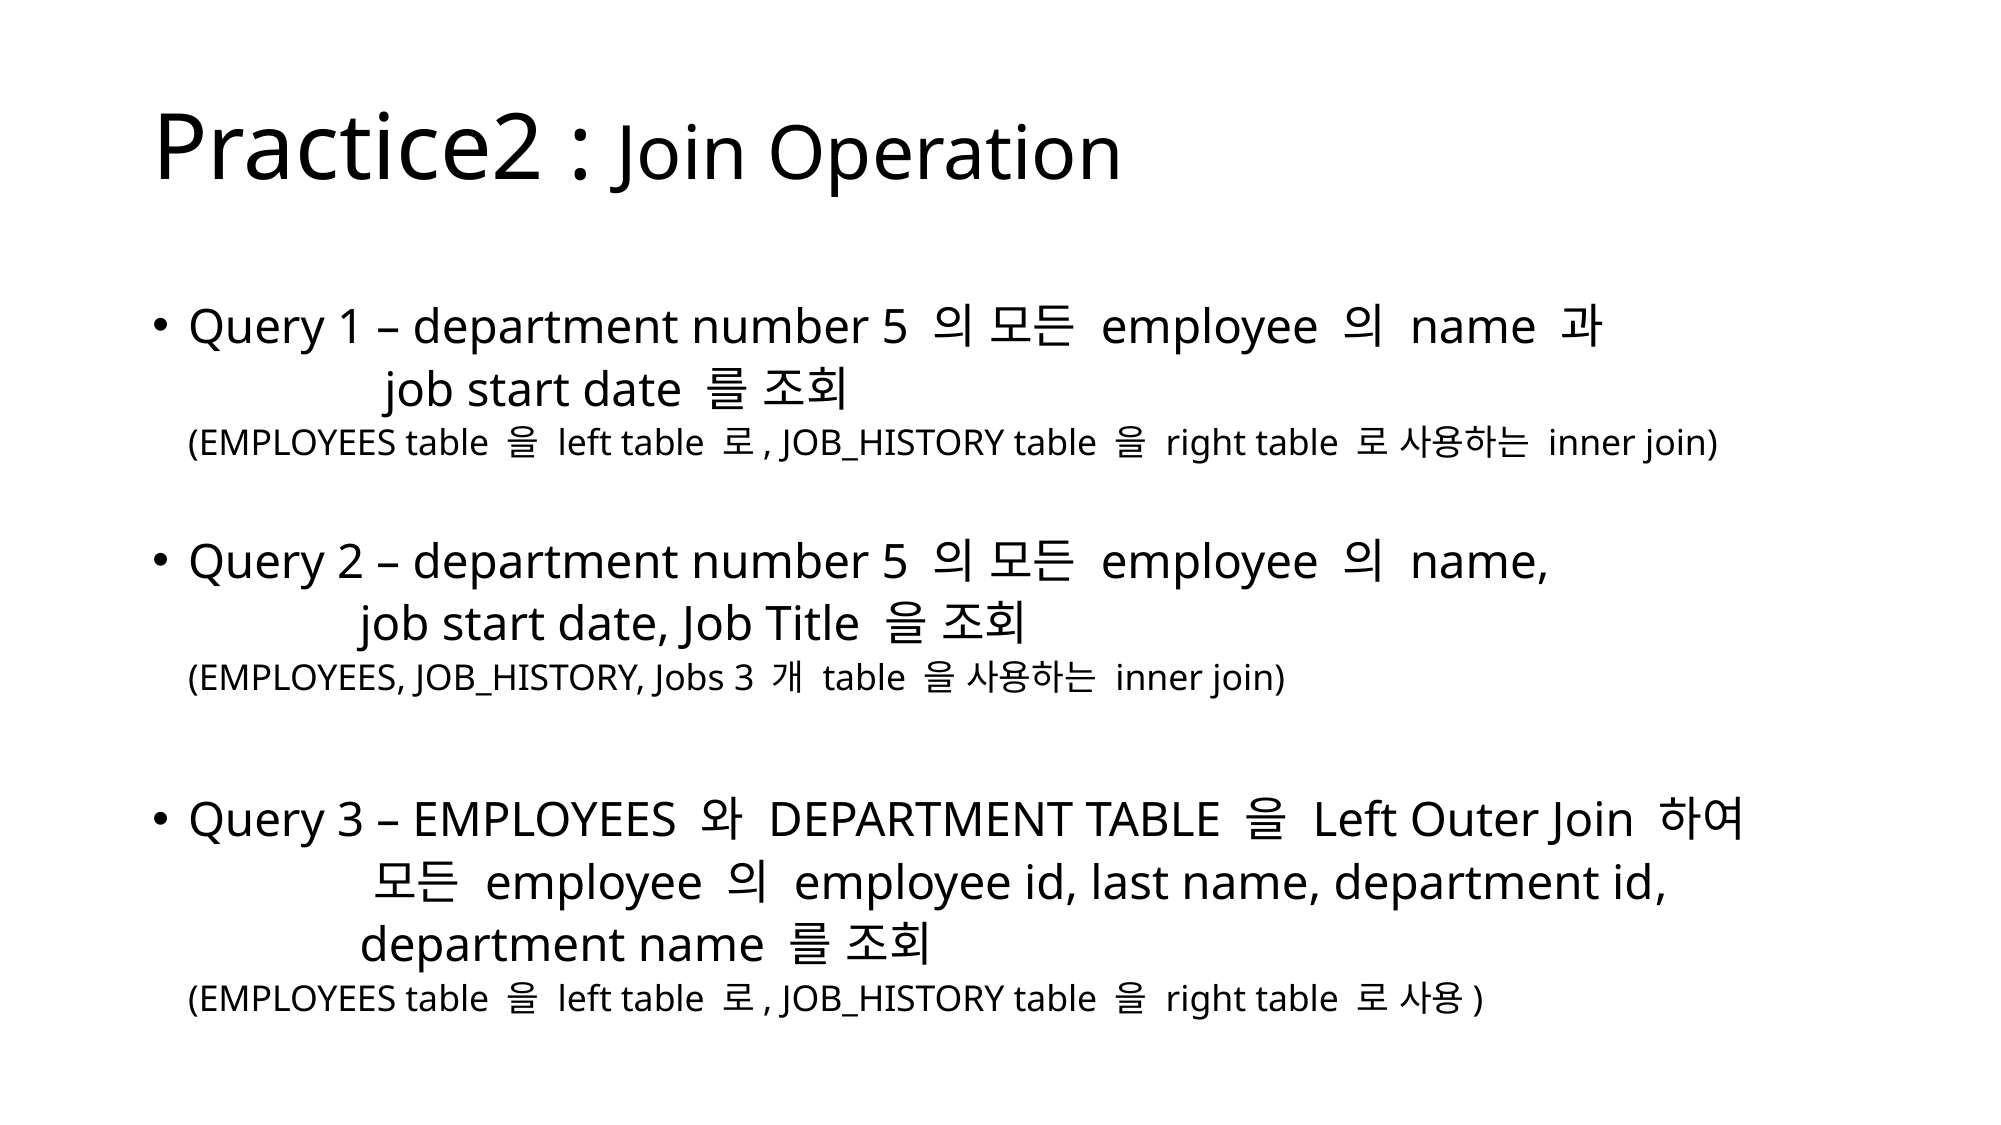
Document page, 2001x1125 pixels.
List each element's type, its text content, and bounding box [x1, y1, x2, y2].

title Practice2 : Join Operation [137, 59, 1863, 241]
list Query 1 – department number 5 의 모든 employee 의 name 과 job start date 를 조회 (EMPLOYEES table 을 left table 로, JOB_HISTORY table 을 right table 로 사용하는 inner join) Query 2 – department number 5 의 모든 employee 의 name, job start date, Job Title 을 조회 (EMPLOYEES, JOB_HISTORY, Jobs 3 개 table 을 사용하는 inner join) Query 3 – EMPLOYEES 와 DEPARTMENT TABLE 을 Left Outer Join 하여 모든 employee 의 employee id, last name, department id, department name 를 조회 (EMPLOYEES table 을 left table 로, JOB_HISTORY table 을 right table 로 사용) [137, 282, 1863, 1036]
